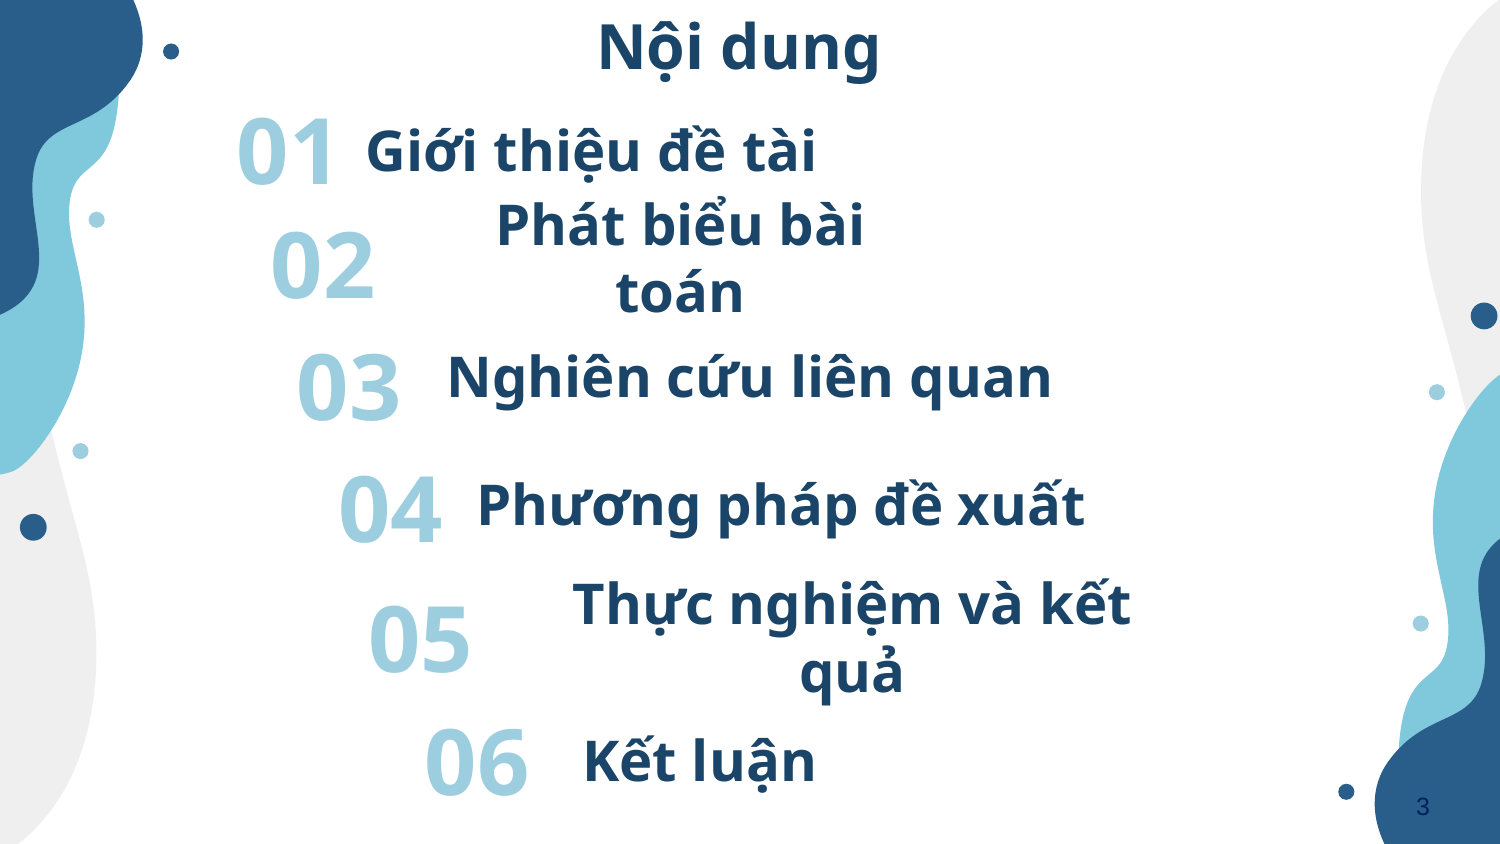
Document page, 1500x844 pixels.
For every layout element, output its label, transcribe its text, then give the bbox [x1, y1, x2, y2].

text_box Kết luận [563, 724, 837, 793]
text_box 05 [335, 581, 506, 691]
slide_number 3 [1374, 782, 1446, 828]
text_box 06 [392, 703, 563, 813]
text_box Nghiên cứu liên quan [403, 338, 1097, 411]
title Nội dung [443, 0, 1035, 76]
subtitle Phương pháp đề xuất [477, 466, 1128, 539]
title 01 [204, 93, 375, 203]
subtitle Thực nghiệm và kết quả [506, 599, 1200, 673]
subtitle Giới thiệu đề tài [375, 119, 895, 178]
title 04 [305, 450, 477, 561]
title 03 [264, 328, 435, 439]
title 02 [237, 206, 409, 317]
subtitle Phát biểu bài toán [409, 220, 953, 293]
